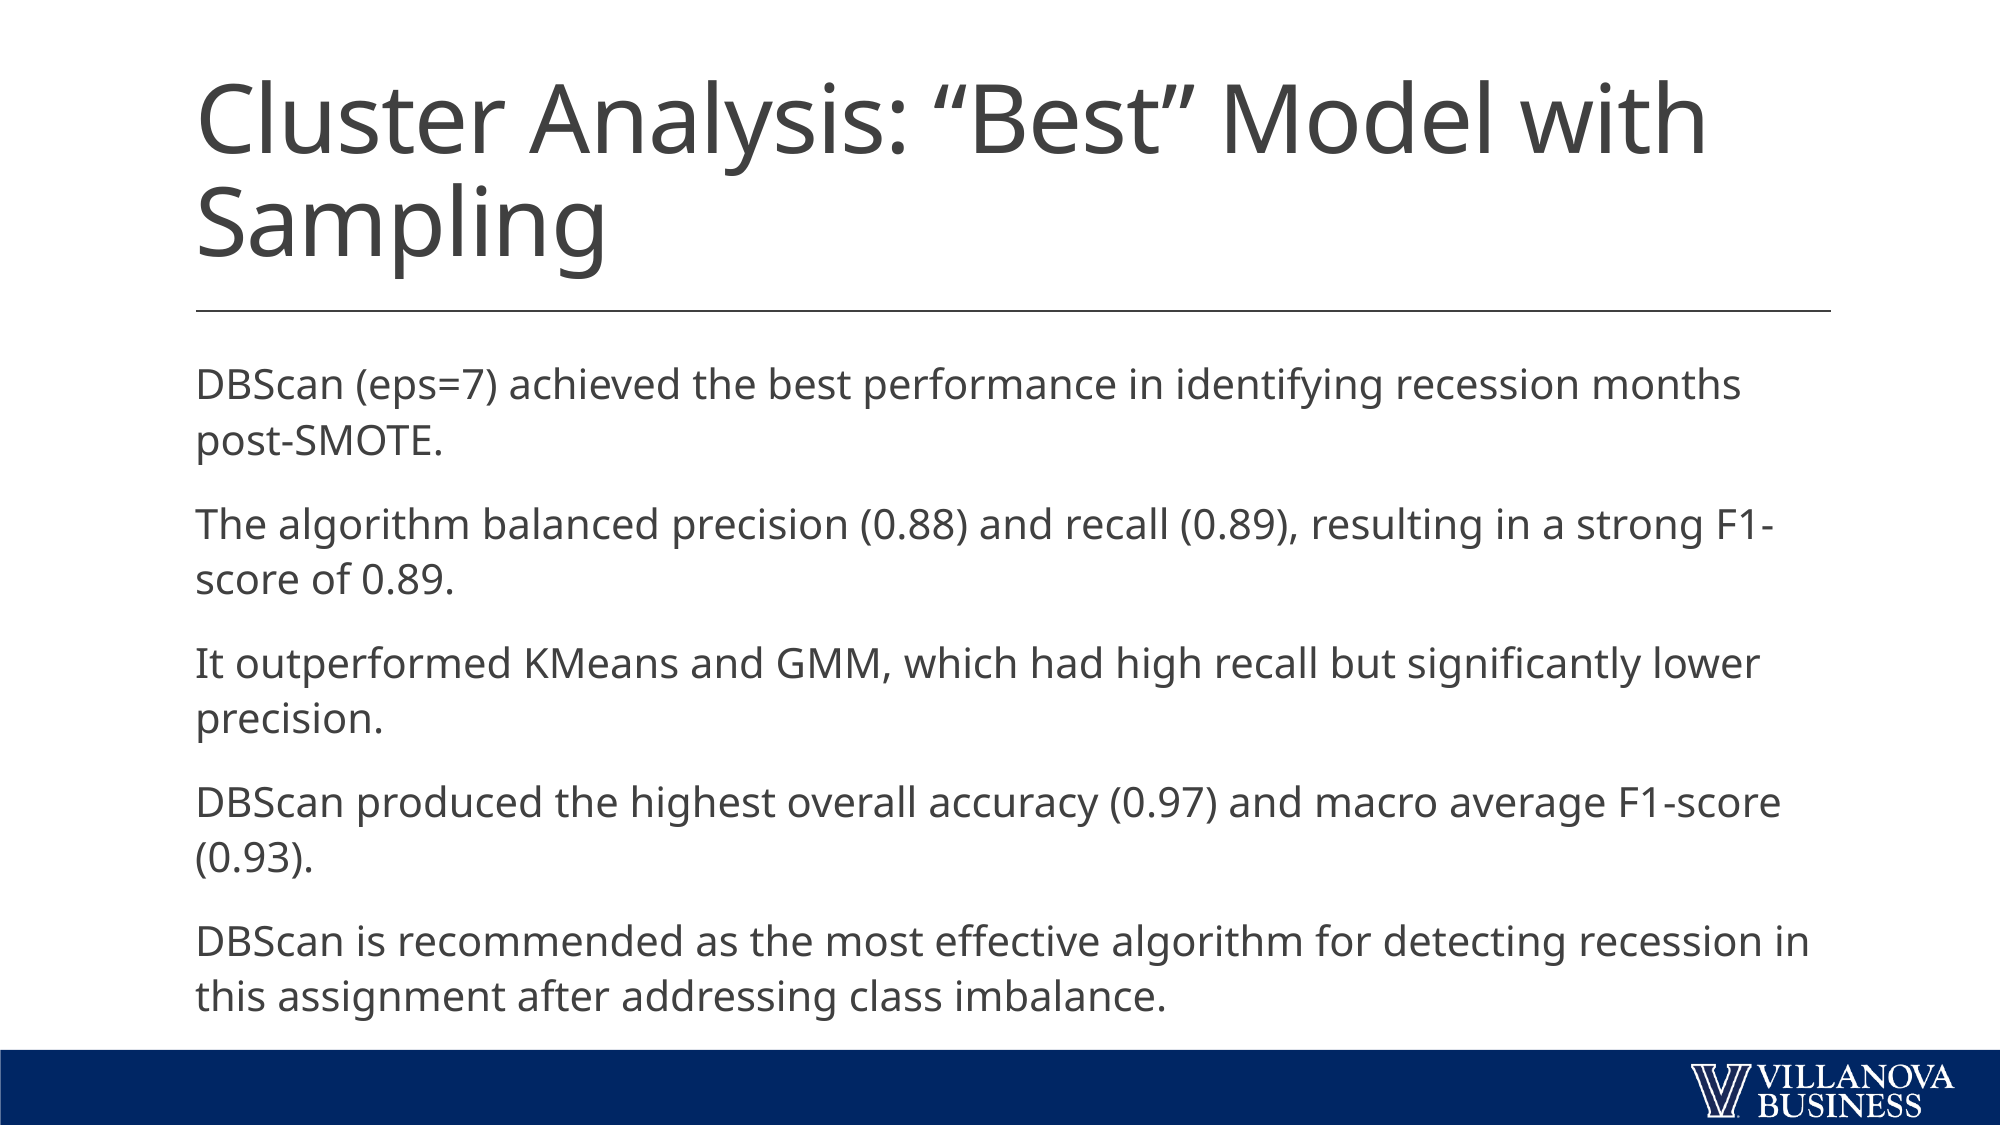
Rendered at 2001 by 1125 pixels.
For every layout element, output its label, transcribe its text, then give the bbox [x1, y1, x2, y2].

picture [1683, 1035, 1973, 1125]
title Cluster Analysis: “Best” Model with Sampling [180, 47, 1974, 285]
list DBScan (eps=7) achieved the best performance in identifying recession months post-SMOTE. The algorithm balanced precision (0.88) and recall (0.89), resulting in a strong F1-score of 0.89. It outperformed KMeans and GMM, which had high recall but significantly lower precision. DBScan produced the highest overall accuracy (0.97) and macro average F1-score (0.93). DBScan is recommended as the most effective algorithm for detecting recession in this assignment after addressing class imbalance. [180, 345, 1830, 963]
